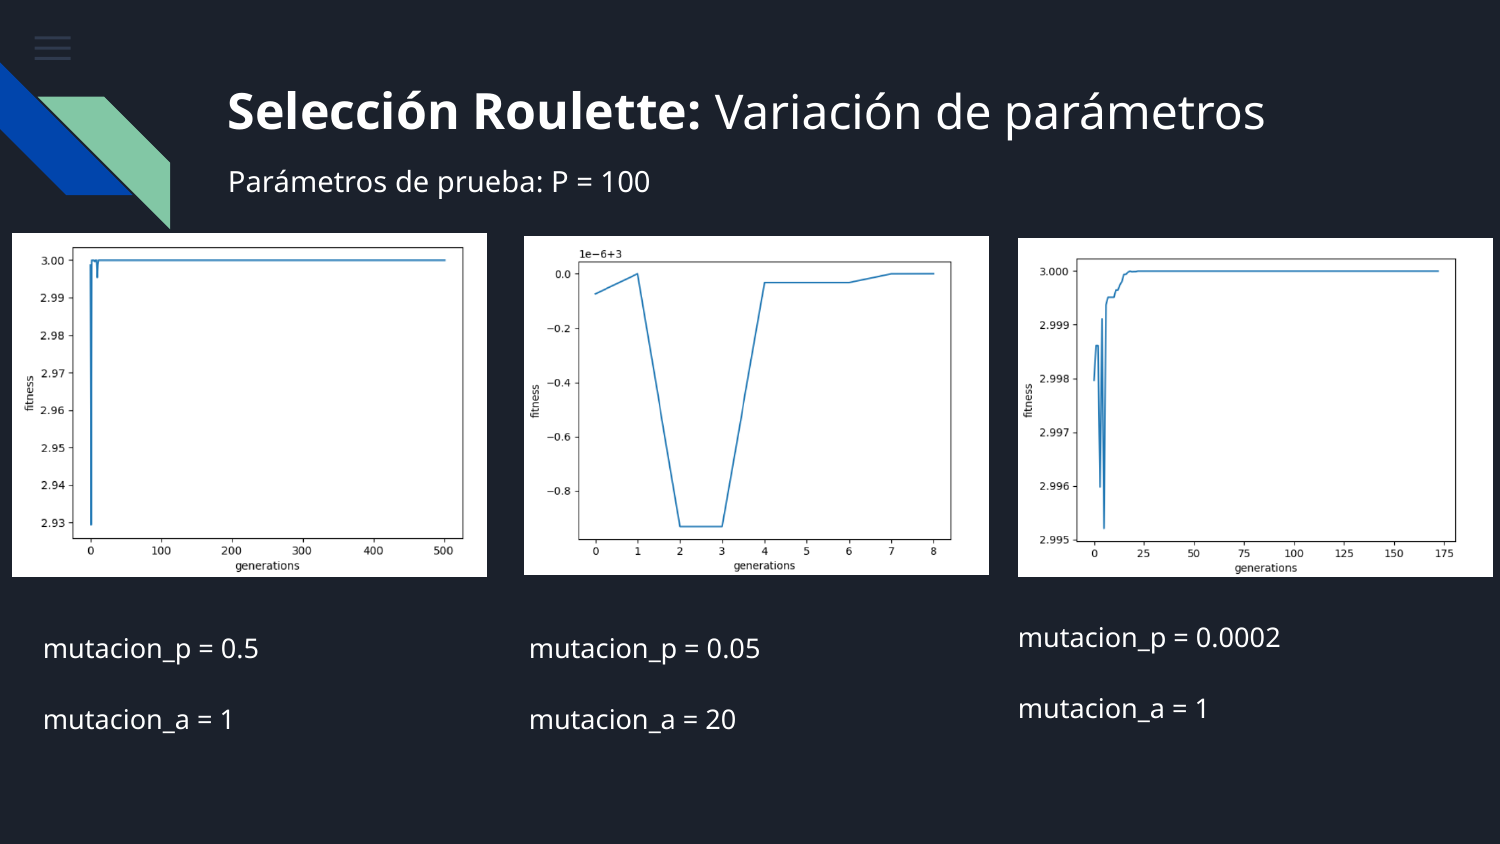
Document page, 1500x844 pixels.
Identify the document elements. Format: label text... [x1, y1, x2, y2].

text_box mutacion_p = 0.5 mutacion_a = 1 [27, 611, 513, 750]
text_box Parámetros de prueba: P = 100 [212, 148, 705, 214]
text_box mutacion_p = 0.05 mutacion_a = 20 [513, 611, 1006, 750]
picture [12, 233, 488, 578]
title Selección Roulette: Variación de parámetros [212, 64, 1368, 215]
picture [1018, 238, 1493, 577]
text_box mutacion_p = 0.0002 mutacion_a = 1 [1002, 600, 1495, 739]
picture [524, 236, 989, 575]
